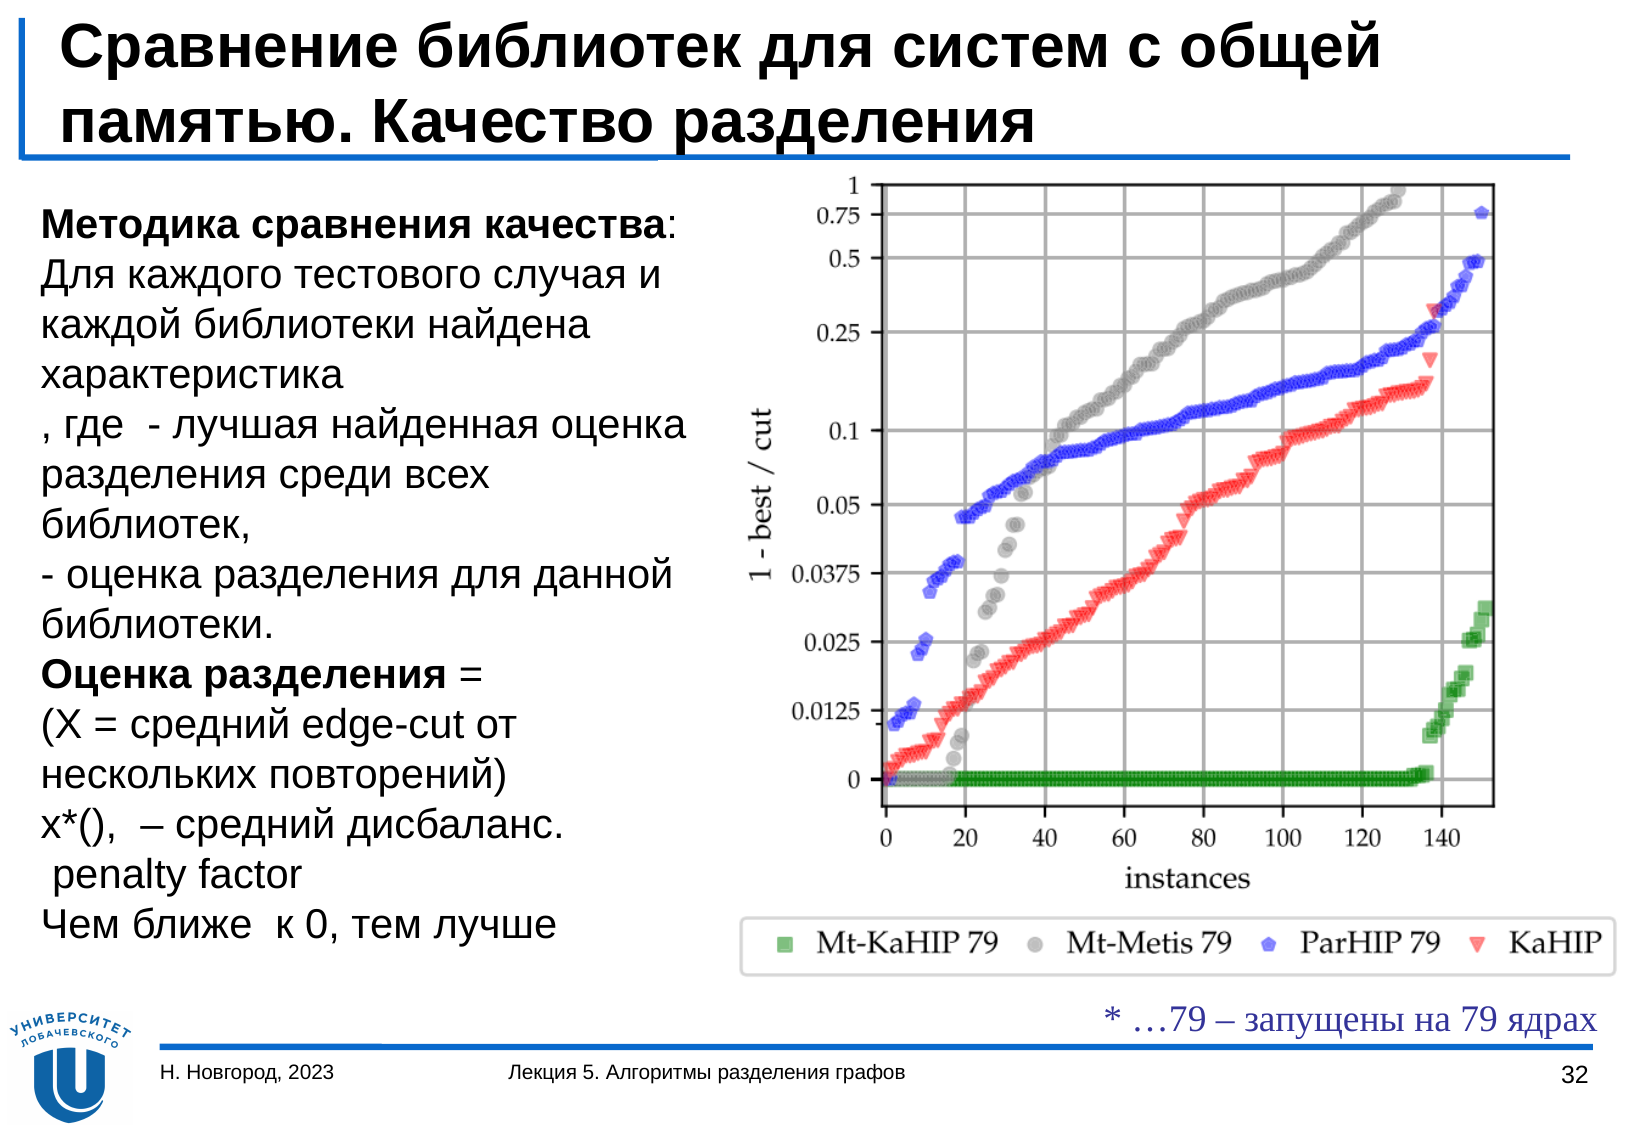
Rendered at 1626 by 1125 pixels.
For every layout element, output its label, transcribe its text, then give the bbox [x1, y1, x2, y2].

text_box * …79 – запущены на 79 ядрах [1088, 998, 1614, 1047]
slide_number 32 [1450, 1051, 1605, 1125]
footer Лекция 5. Алгоритмы разделения графов [493, 1051, 1439, 1125]
picture [658, 160, 1625, 989]
title Сравнение библиотек для систем с общей памятью. Качество разделения [44, 33, 1598, 127]
picture [7, 1011, 133, 1125]
slide_number Н. Новгород, 2023 [144, 1051, 482, 1125]
